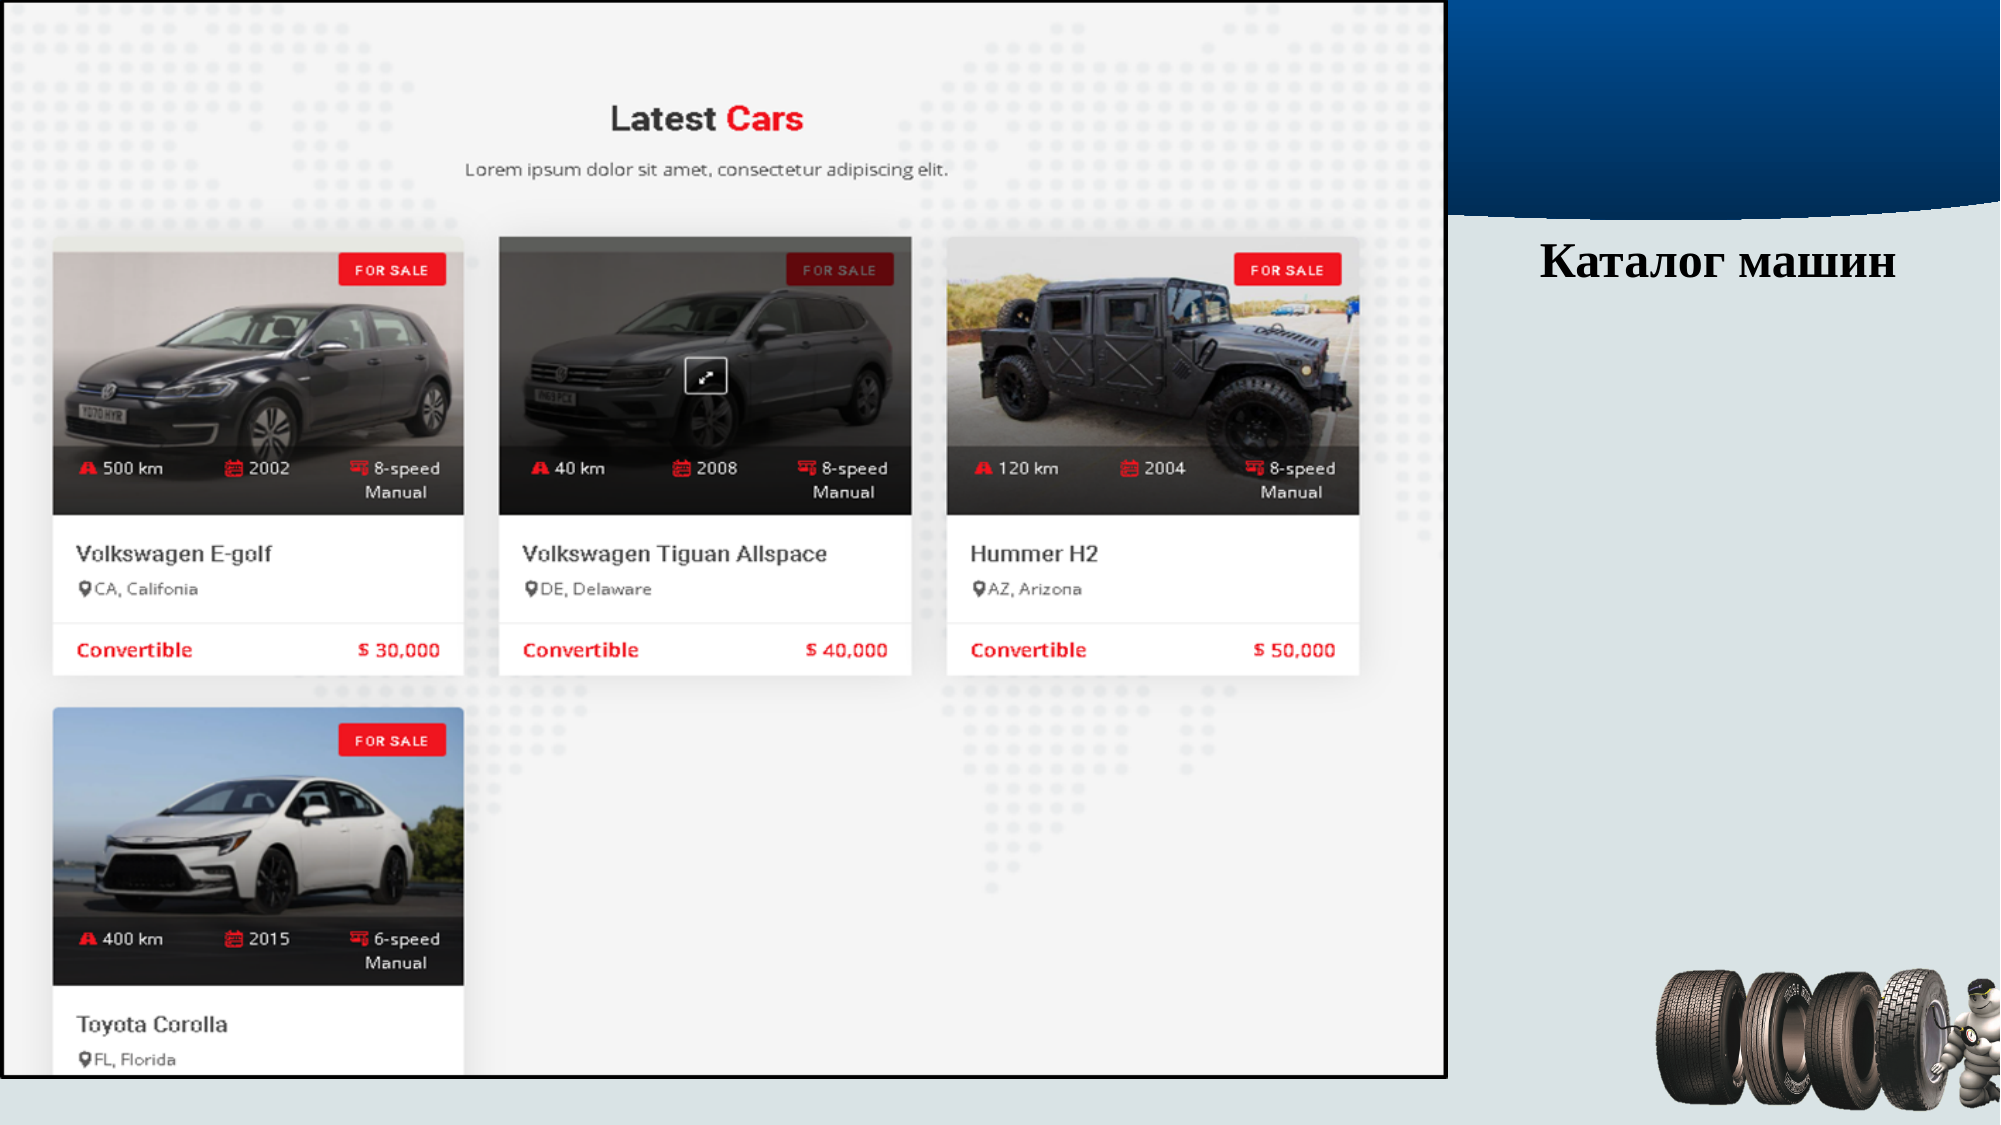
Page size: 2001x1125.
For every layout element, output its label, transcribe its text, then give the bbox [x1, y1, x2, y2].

text_box Каталог машин [1525, 219, 1963, 295]
picture [1637, 947, 2000, 1125]
picture [0, 0, 1448, 1079]
